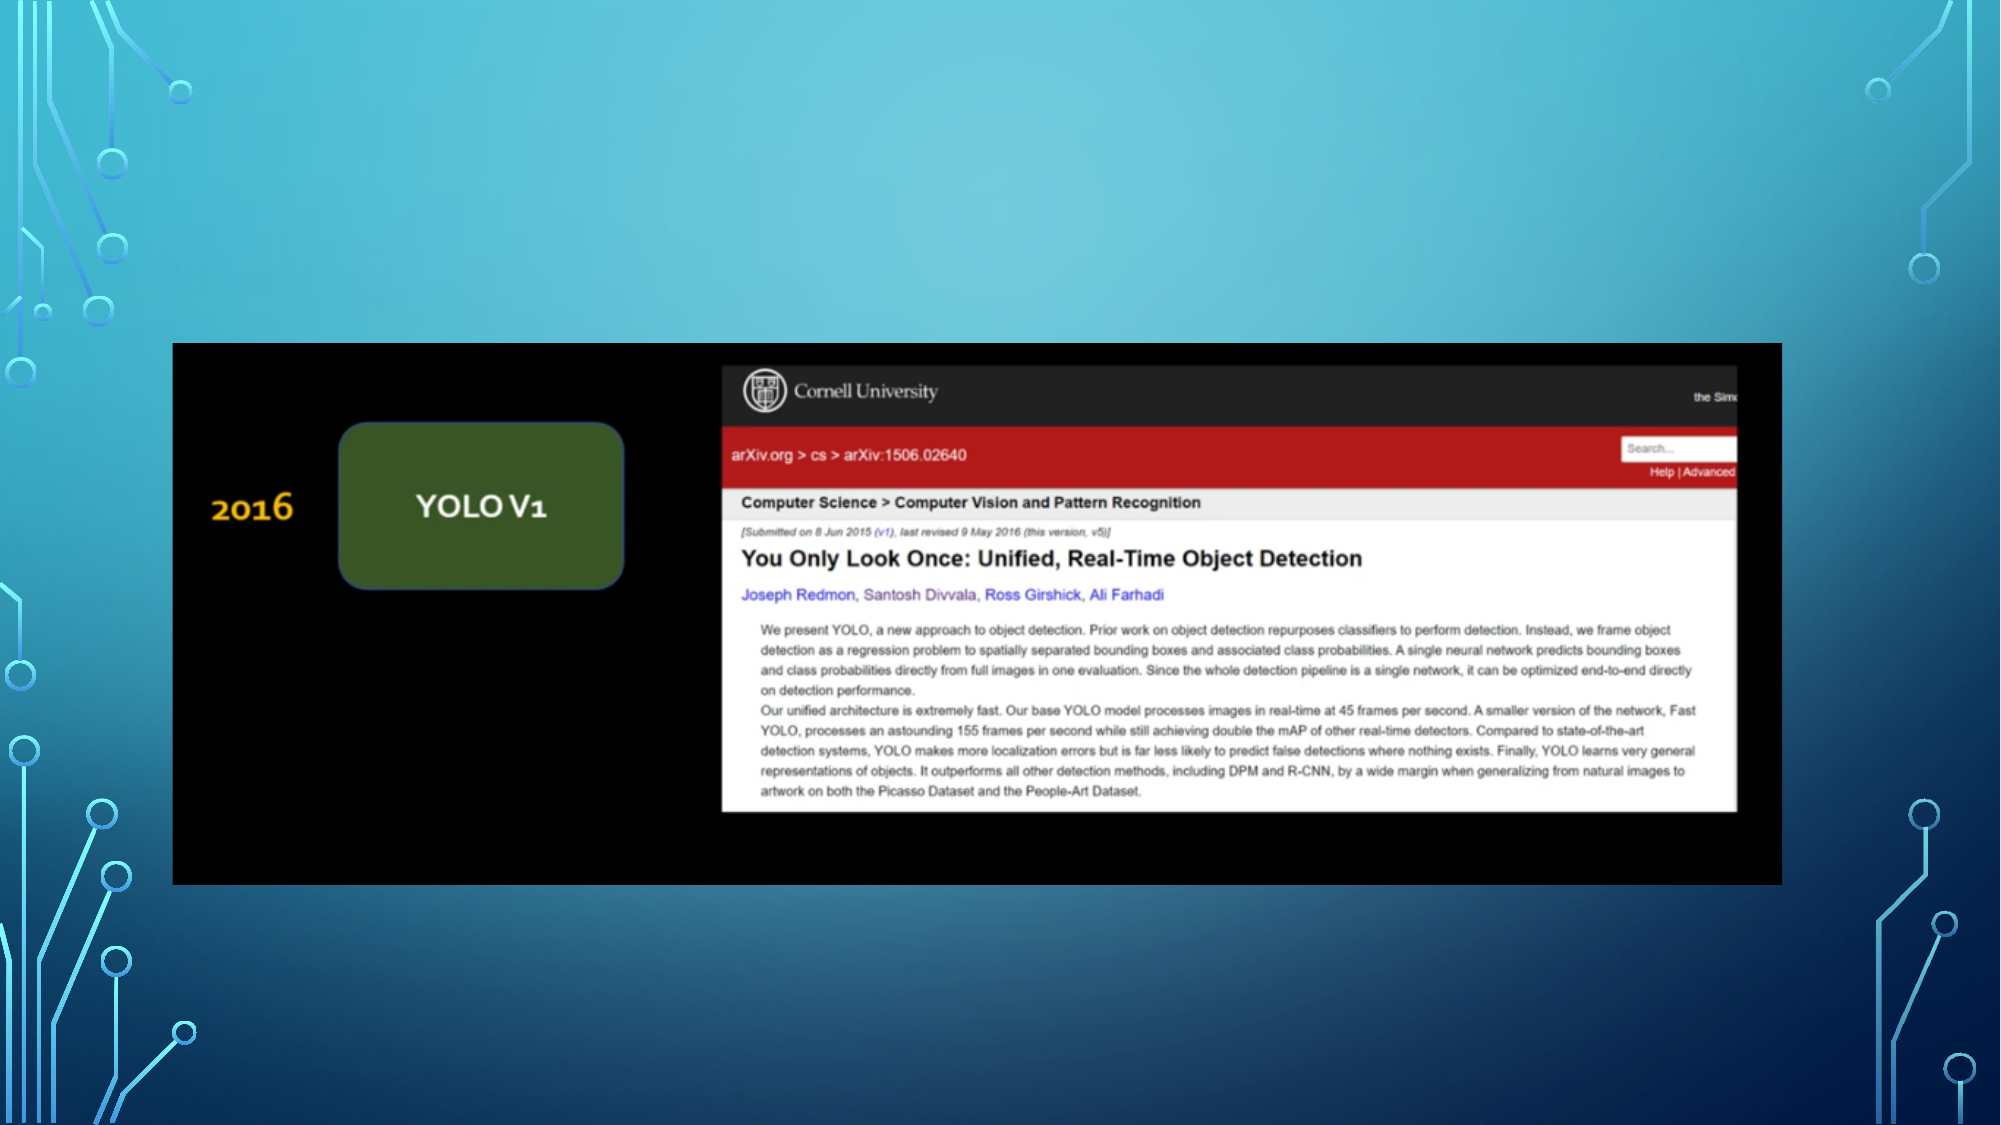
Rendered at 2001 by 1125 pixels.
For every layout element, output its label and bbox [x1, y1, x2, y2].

picture [172, 343, 1783, 885]
